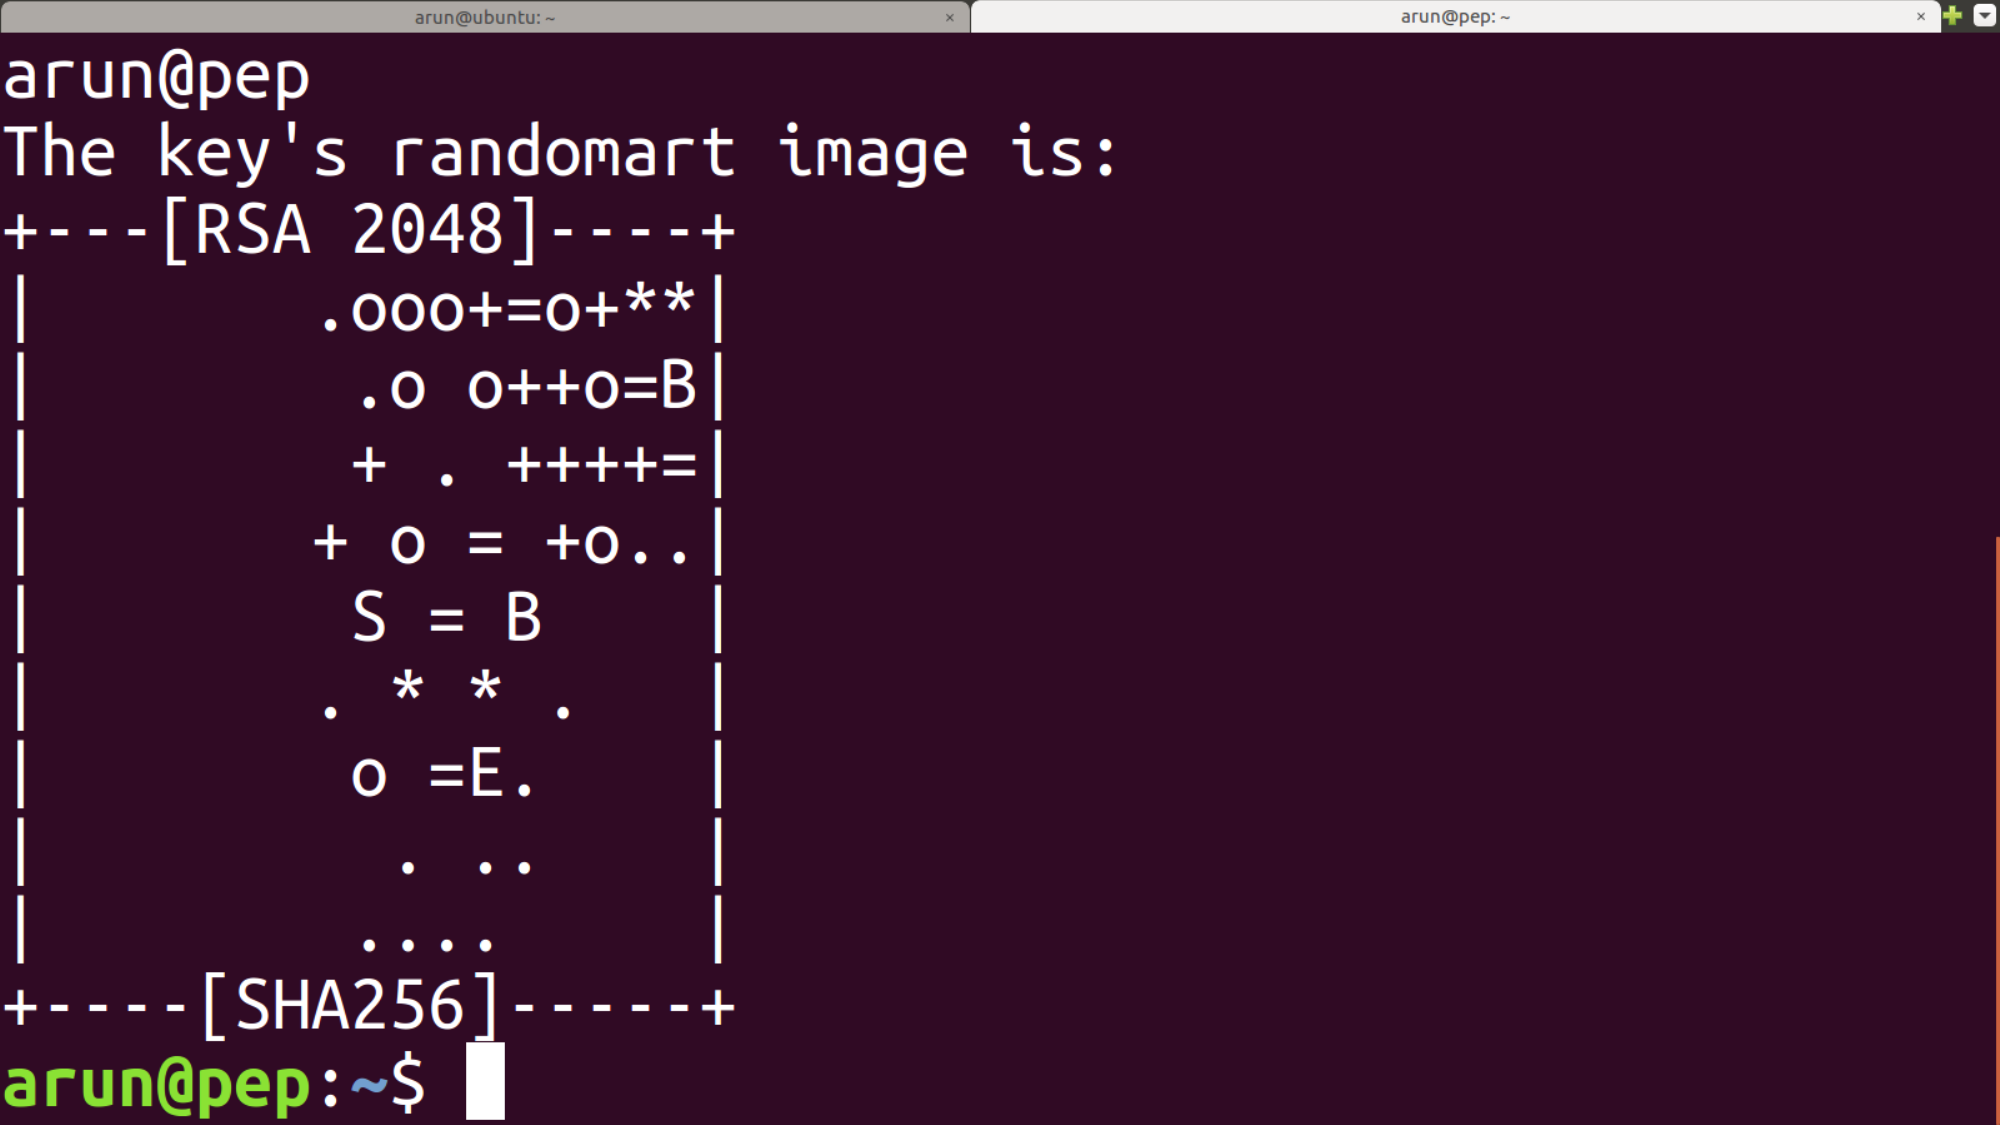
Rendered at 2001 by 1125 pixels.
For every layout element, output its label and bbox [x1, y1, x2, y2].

list [0, 0, 2000, 1125]
